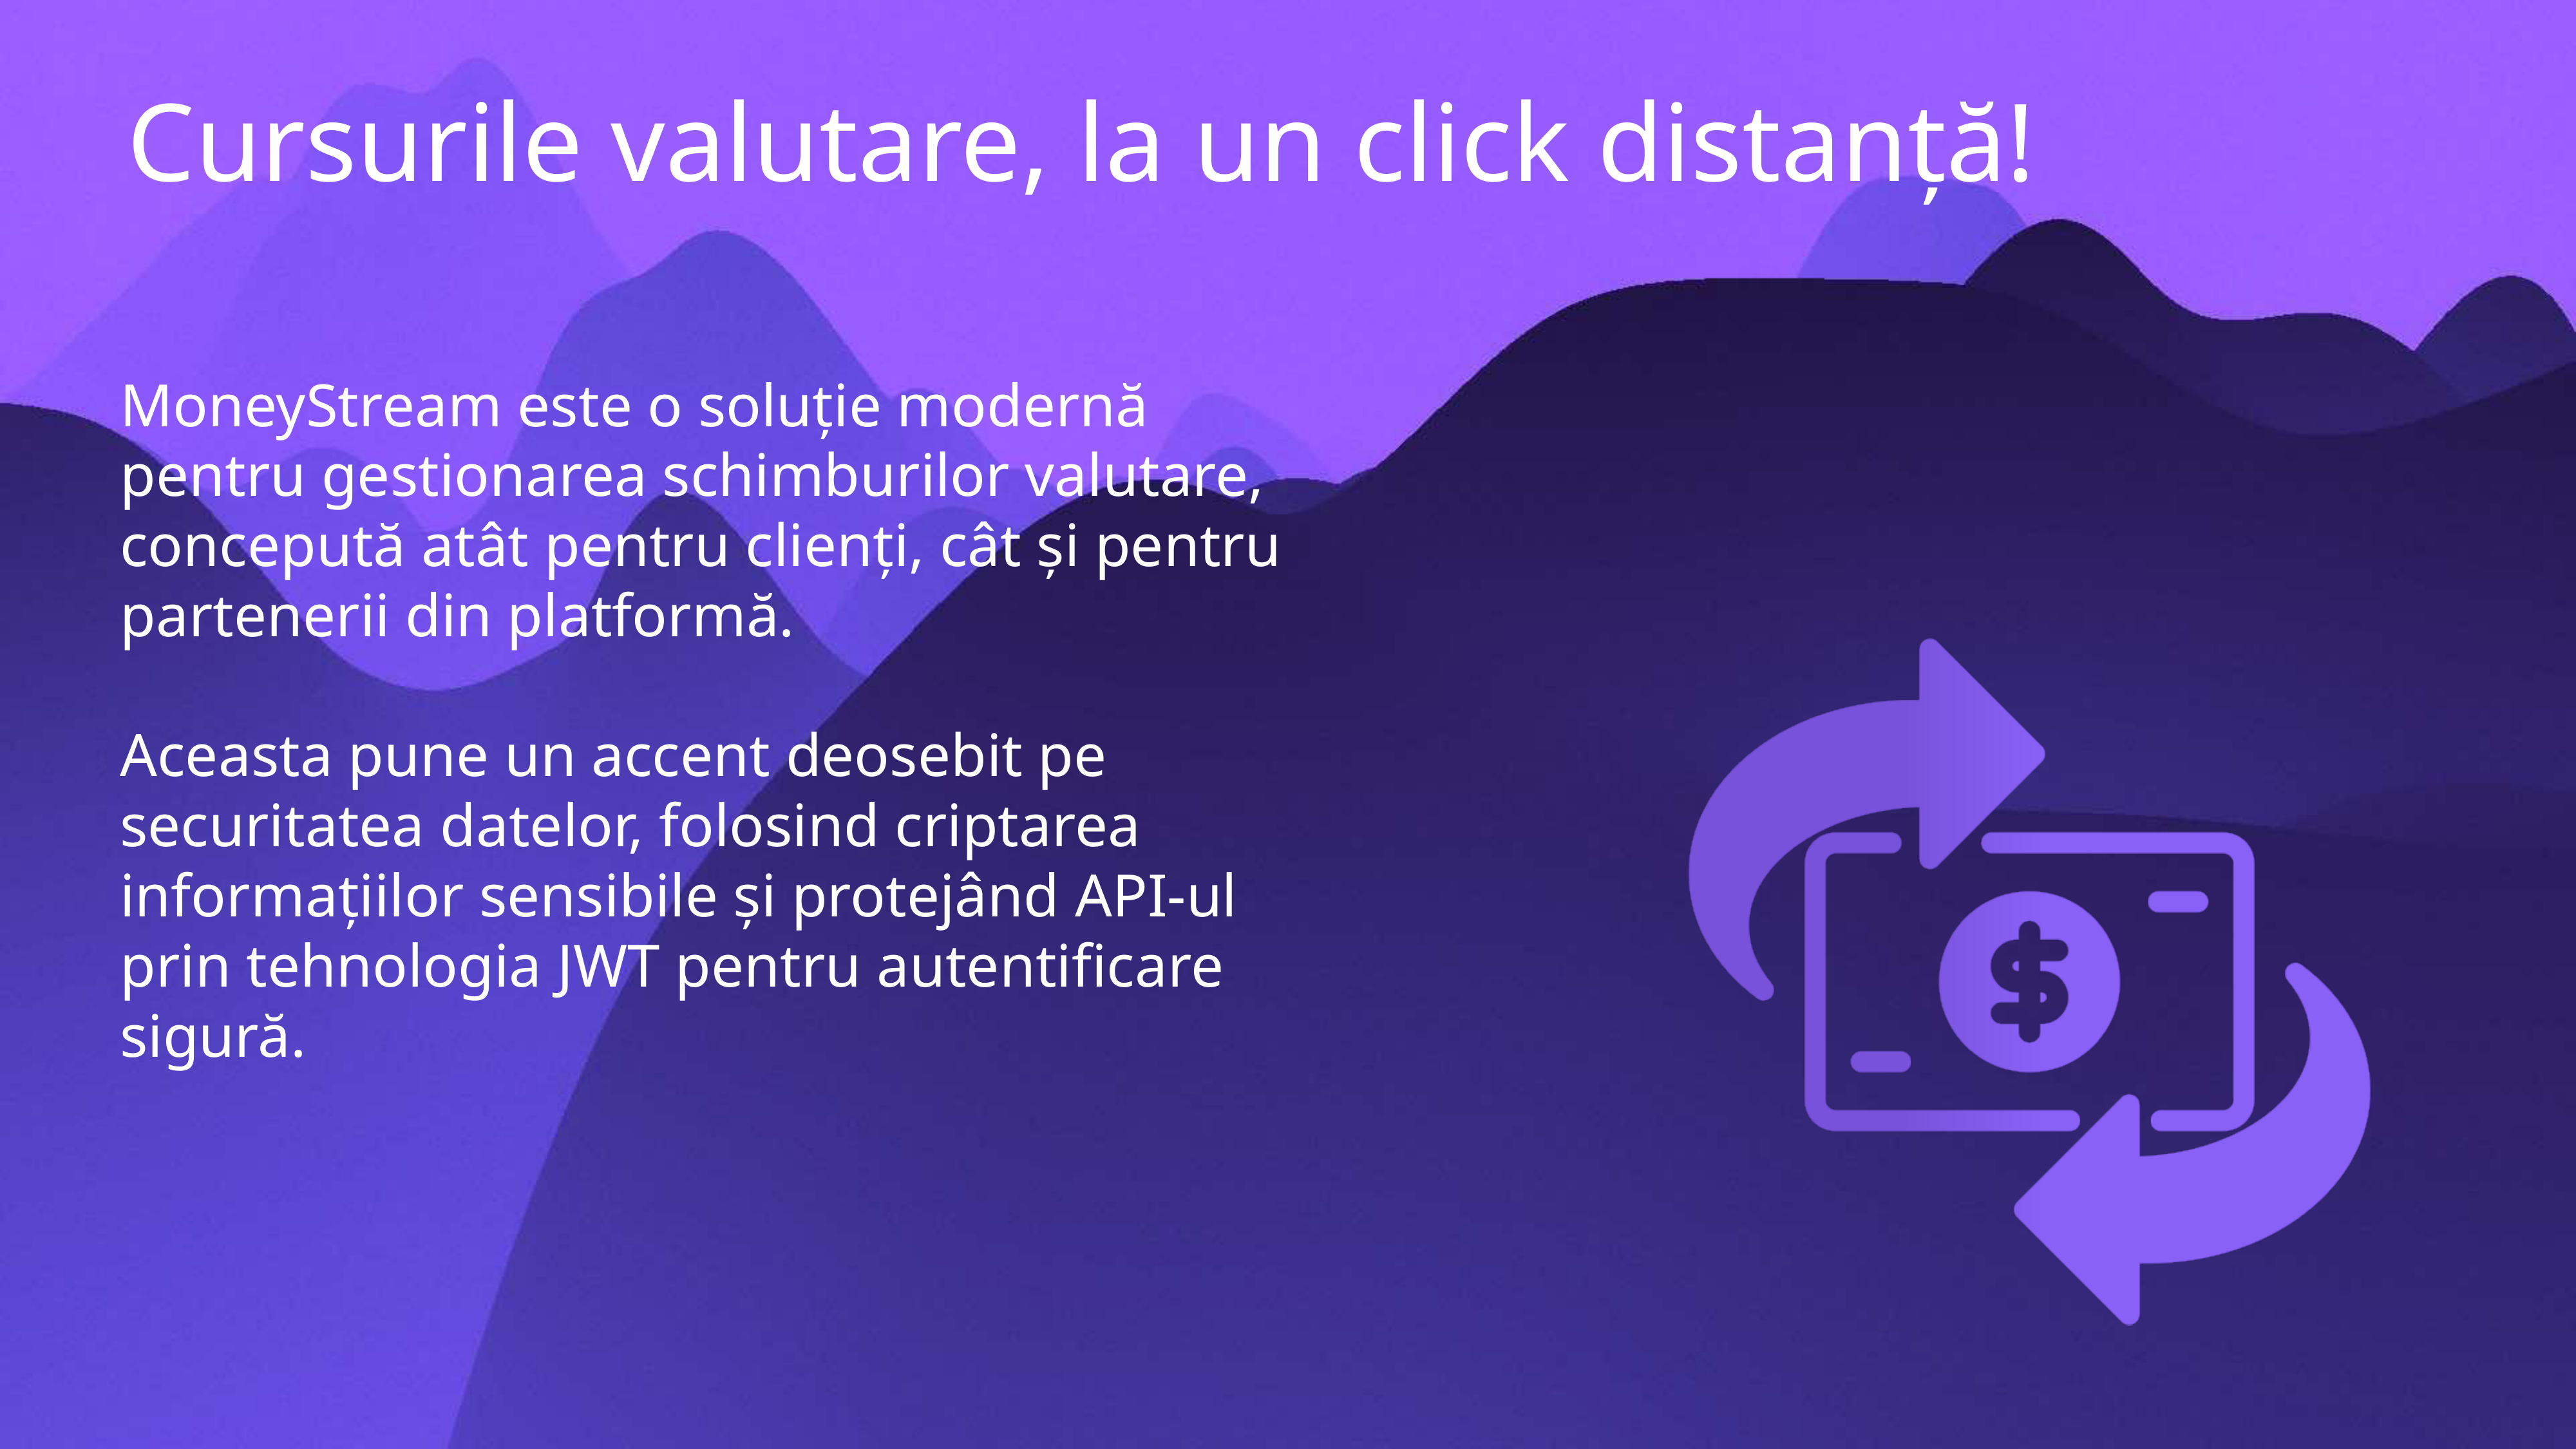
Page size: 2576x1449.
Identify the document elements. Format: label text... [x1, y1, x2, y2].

title Cursurile valutare, la un click distanță! [121, 68, 2152, 221]
picture [0, 0, 2576, 1449]
list MoneyStream este o soluție modernă pentru gestionarea schimburilor valutare, concepută atât pentru clienți, cât și pentru partenerii din platformă. Aceasta pune un accent deosebit pe securitatea datelor, folosind criptarea informațiilor sensibile și protejând API-ul prin tehnologia JWT pentru autentificare sigură. [115, 363, 1289, 1133]
